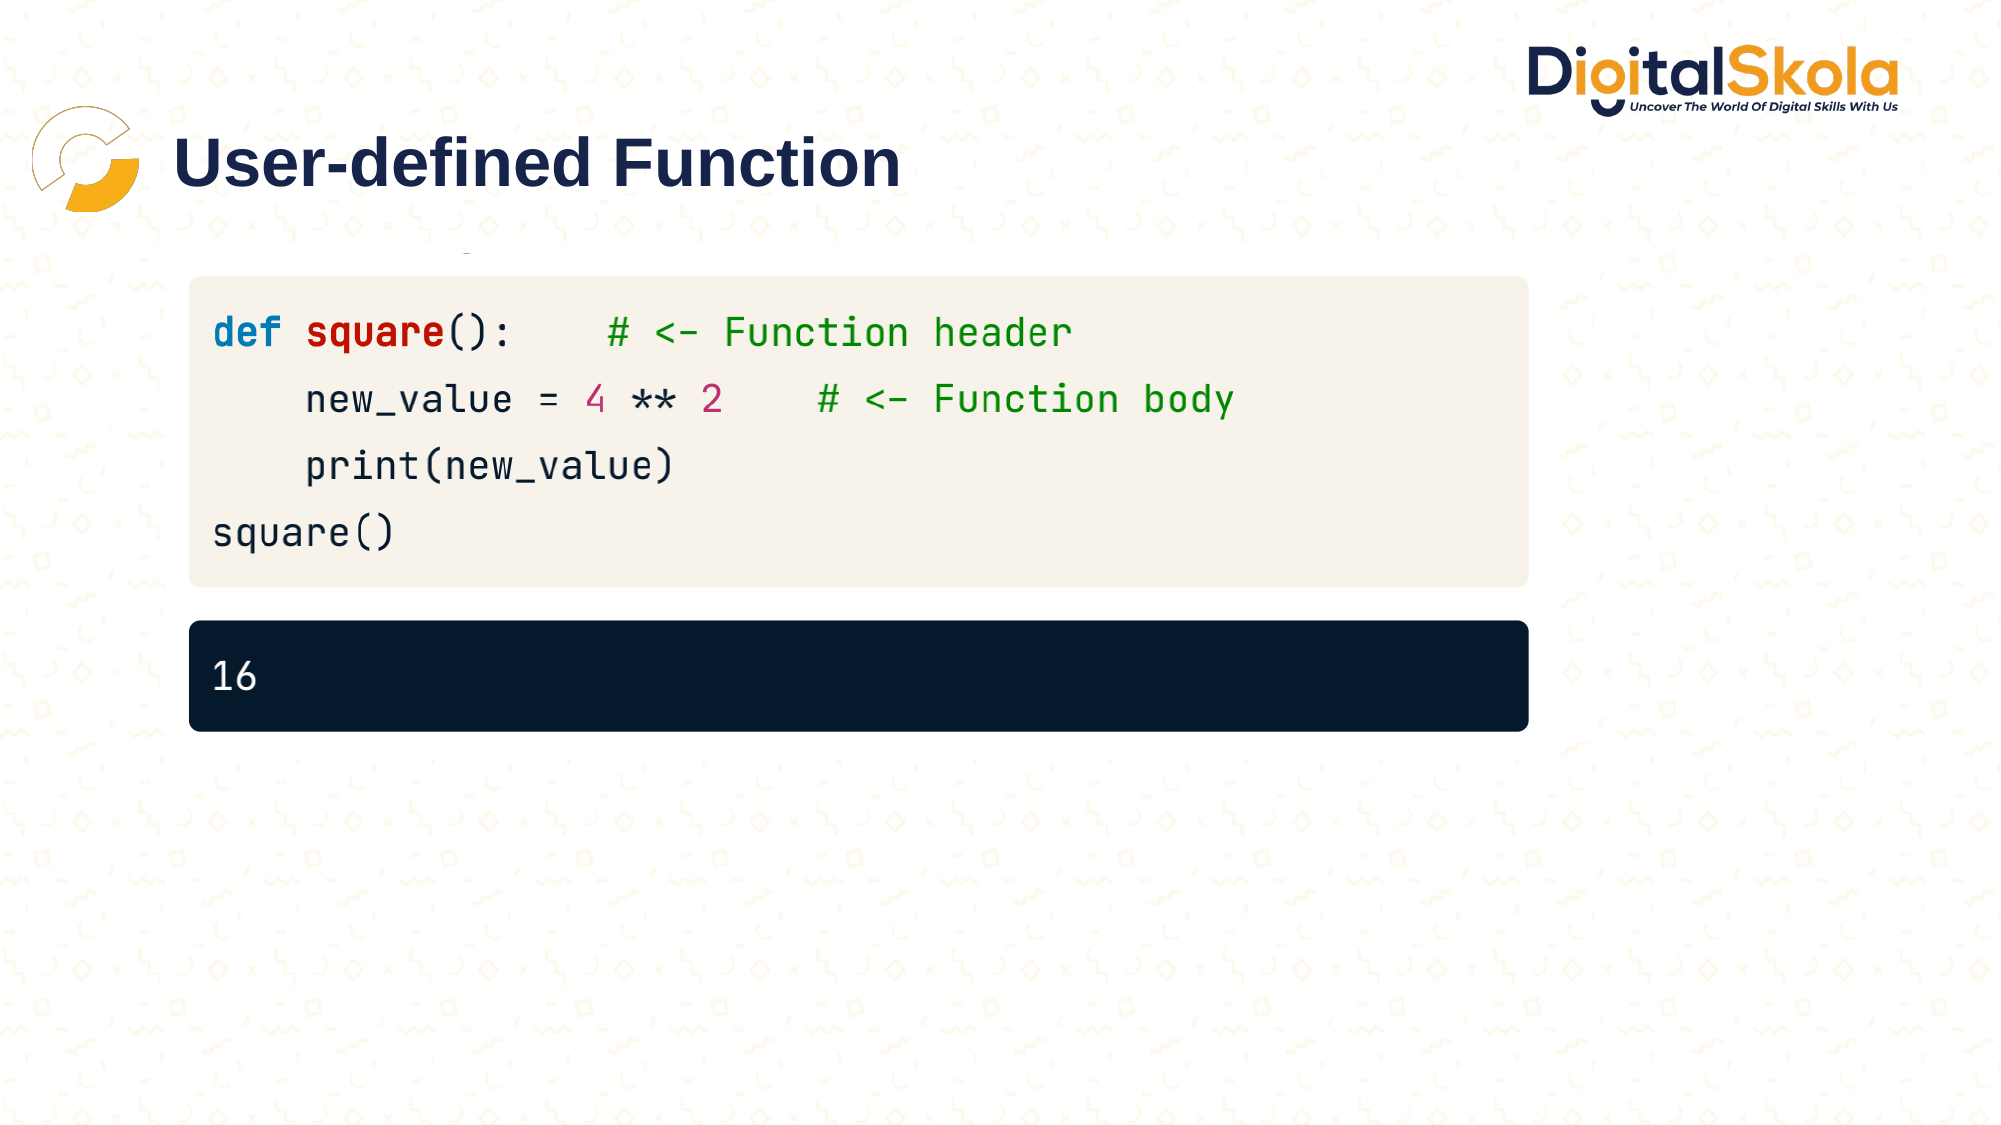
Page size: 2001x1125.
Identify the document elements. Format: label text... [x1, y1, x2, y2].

text_box User-defined Function [158, 79, 1212, 197]
picture [0, 0, 2001, 1125]
